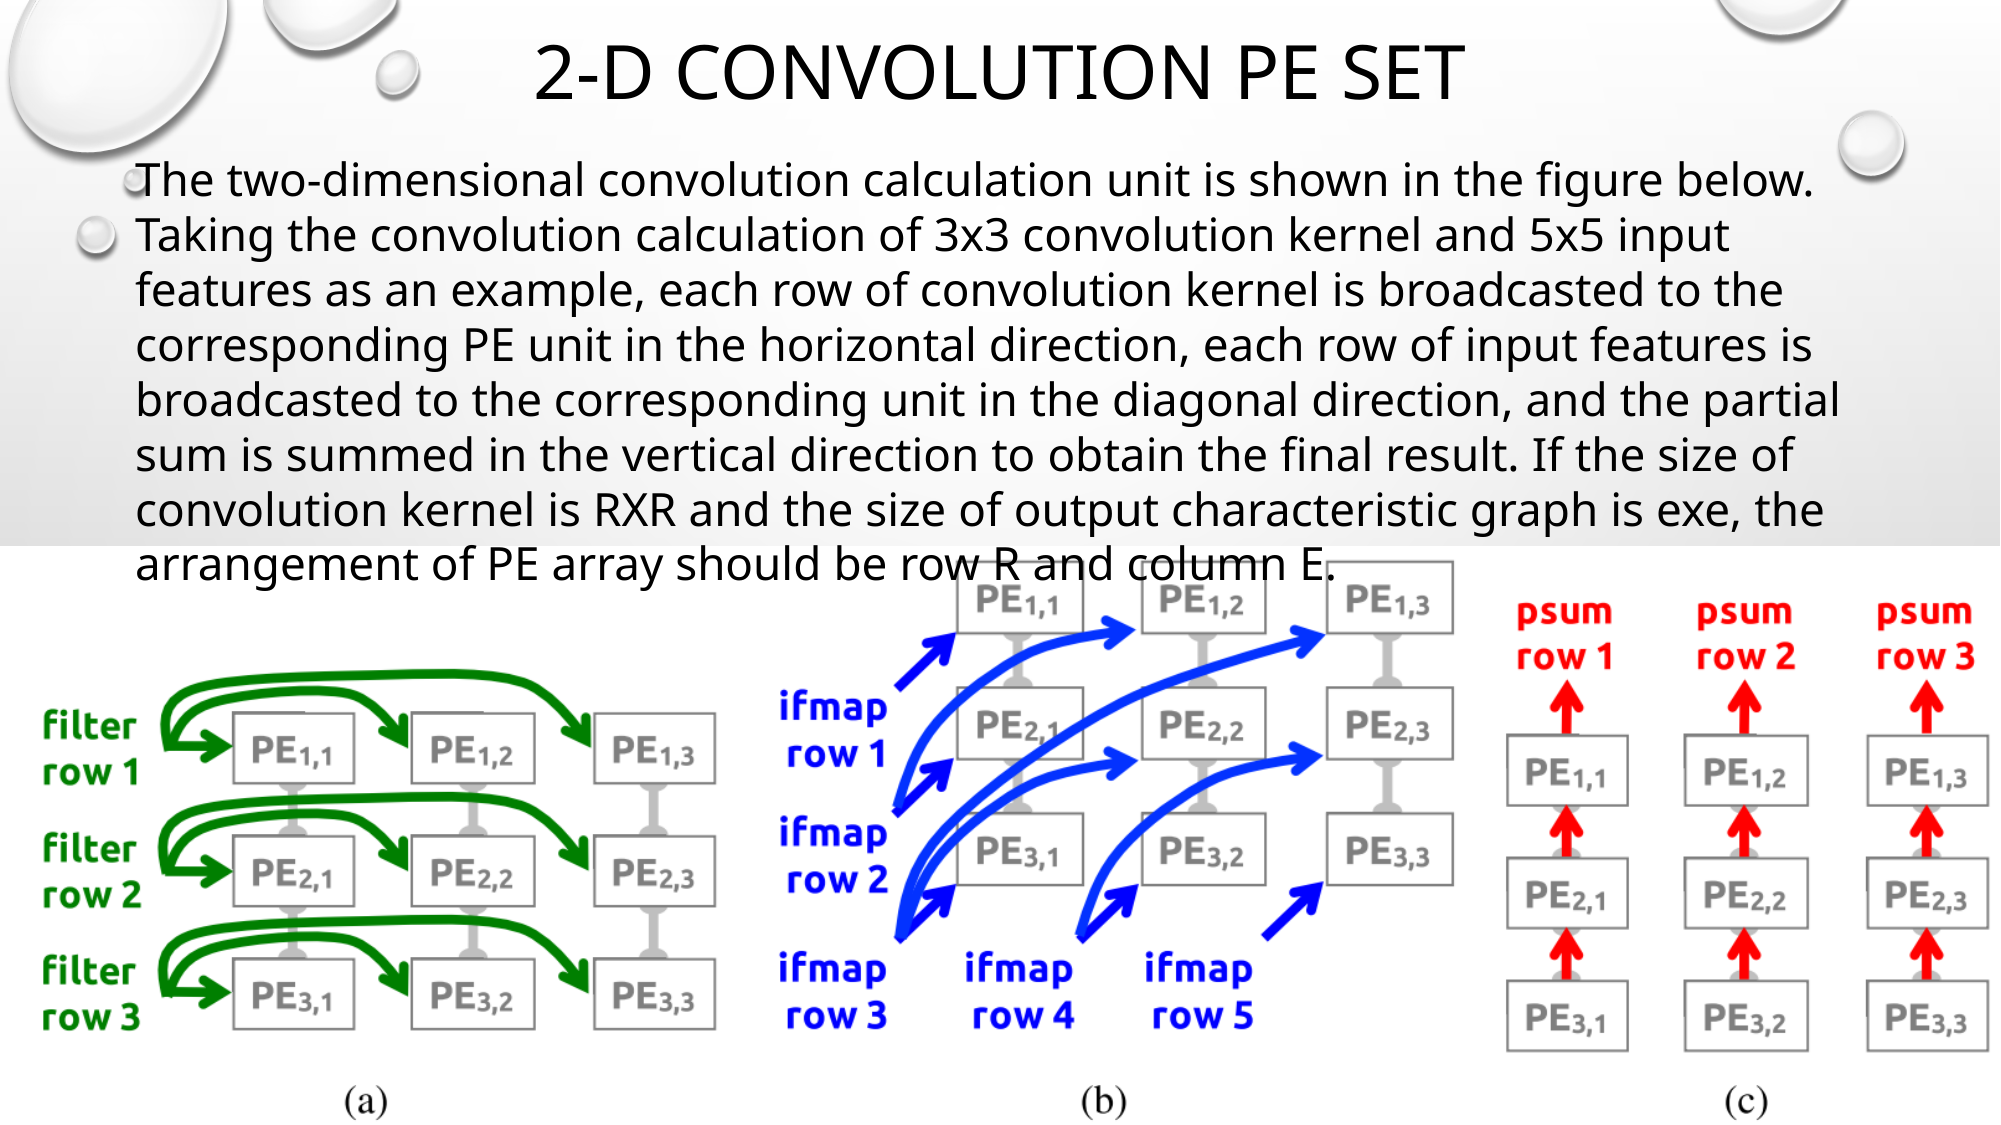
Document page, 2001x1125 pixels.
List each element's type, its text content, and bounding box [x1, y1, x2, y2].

text_box The two-dimensional convolution calculation unit is shown in the figure below. Taking the convolution calculation of 3x3 convolution kernel and 5x5 input features as an example, each row of convolution kernel is broadcasted to the corresponding PE unit in the horizontal direction, each row of input features is broadcasted to the corresponding unit in the diagonal direction, and the partial sum is summed in the vertical direction to obtain the final result. If the size of convolution kernel is RXR and the size of output characteristic graph is exe, the arrangement of PE array should be row R and column E. [120, 142, 1927, 546]
title 2-D Convolution PE Set [178, 0, 1822, 142]
picture [0, 0, 2000, 1125]
